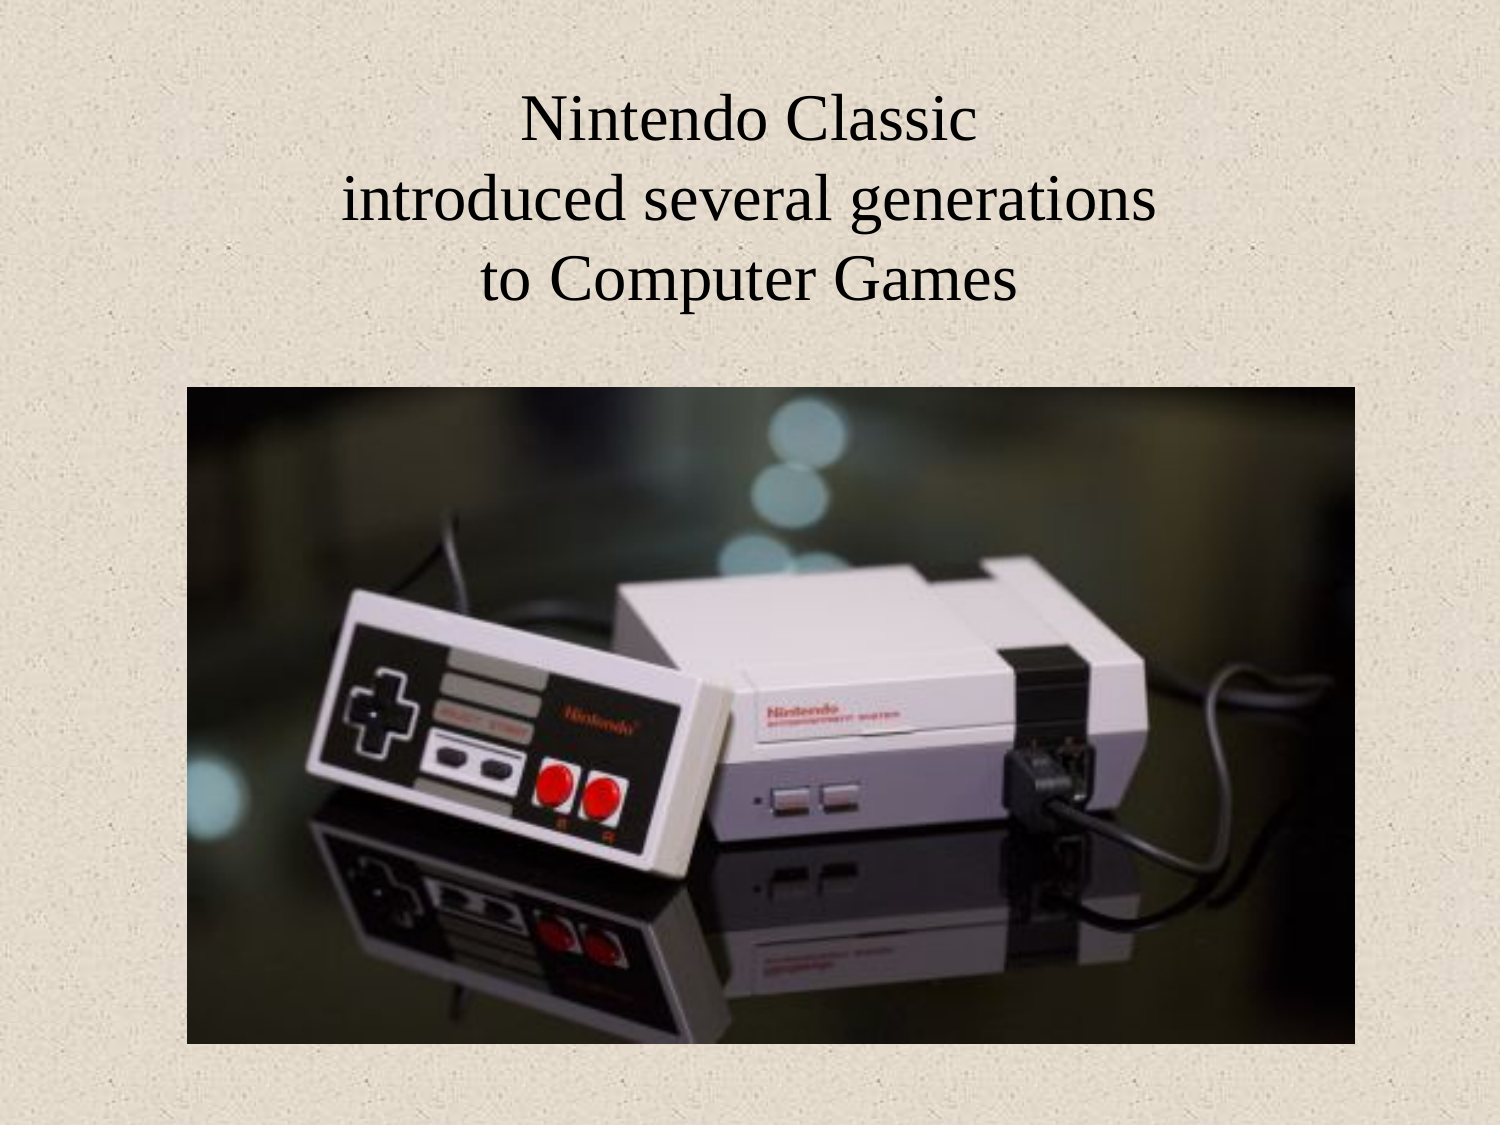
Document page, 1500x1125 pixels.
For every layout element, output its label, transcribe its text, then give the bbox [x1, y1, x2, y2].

picture [0, 0, 1500, 1125]
title Nintendo Classic introduced several generations to Computer Games [112, 99, 1388, 288]
